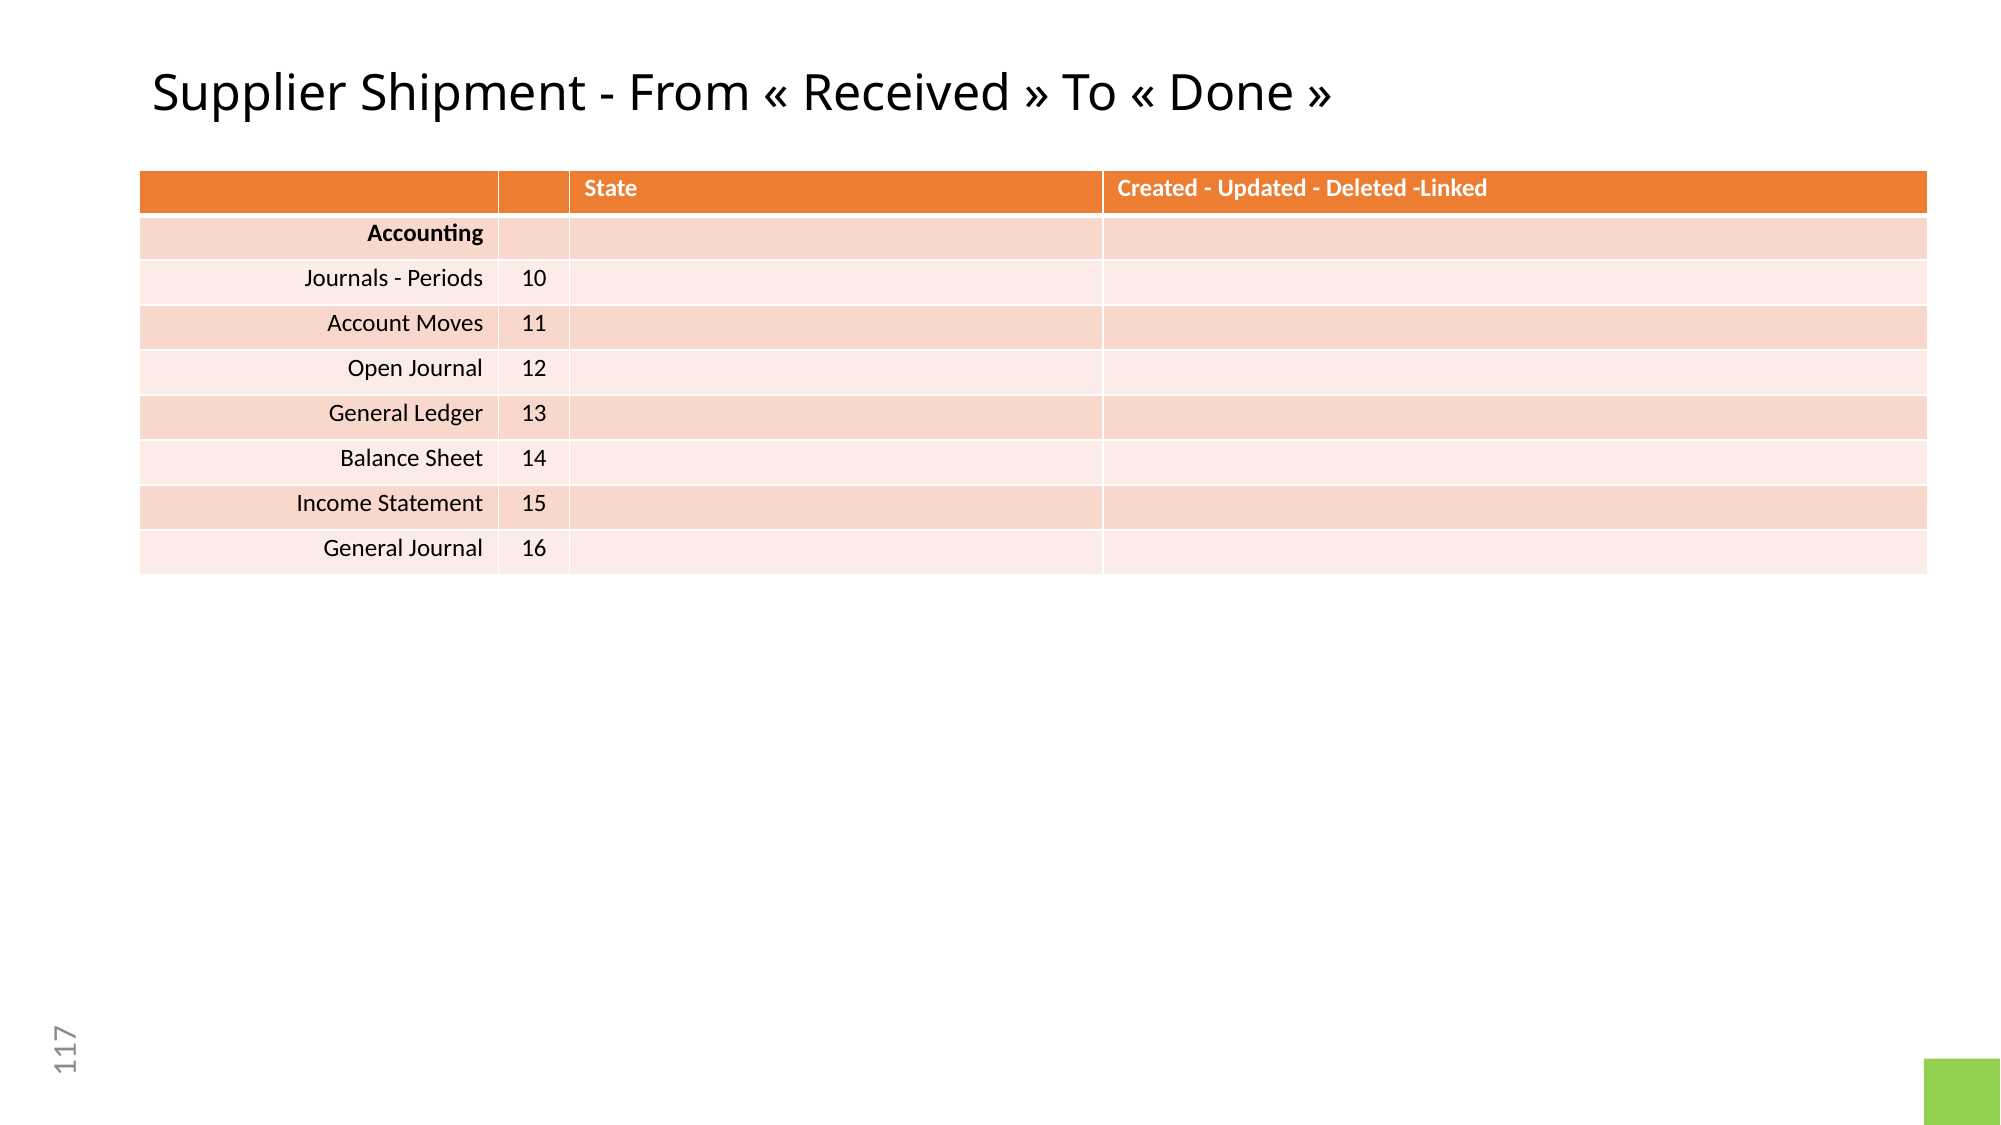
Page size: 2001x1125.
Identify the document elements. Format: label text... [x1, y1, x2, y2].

table_cell [570, 351, 1102, 394]
table_cell Journals - Periods [140, 261, 498, 304]
table_cell [570, 486, 1102, 529]
table_cell [1104, 441, 1927, 484]
title Supplier Shipment - From « Received » To « Done » [137, 59, 1863, 136]
table_cell [570, 441, 1102, 484]
text_box [1923, 1058, 2000, 1125]
table_cell [1104, 306, 1927, 349]
table_cell [570, 531, 1102, 574]
table_cell [1104, 486, 1927, 529]
table_cell 12 [499, 351, 569, 394]
table_cell [570, 261, 1102, 304]
table_header State [570, 171, 1102, 213]
table_cell [499, 218, 569, 259]
table_cell [1104, 396, 1927, 439]
table_cell Balance Sheet [140, 441, 498, 484]
table_cell 13 [499, 396, 569, 439]
table_cell [1104, 351, 1927, 394]
table_cell 10 [499, 261, 569, 304]
table_cell [570, 306, 1102, 349]
table_cell 11 [499, 306, 569, 349]
table_cell Income Statement [140, 486, 498, 529]
table_cell [1104, 531, 1927, 574]
table_cell General Ledger [140, 396, 498, 439]
table_header [499, 171, 569, 213]
table_header Created - Updated - Deleted -Linked [1104, 171, 1927, 213]
table_cell [570, 218, 1102, 259]
table_cell [1104, 218, 1927, 259]
table_cell Open Journal [140, 351, 498, 394]
slide_number 117 [32, 995, 93, 1108]
table_cell Accounting [140, 218, 498, 259]
table_cell 16 [499, 531, 569, 574]
table_cell General Journal [140, 531, 498, 574]
table_cell 15 [499, 486, 569, 529]
table_cell 14 [499, 441, 569, 484]
table_cell [570, 396, 1102, 439]
table_cell [1104, 261, 1927, 304]
table_cell Account Moves [140, 306, 498, 349]
table_header [140, 171, 498, 213]
